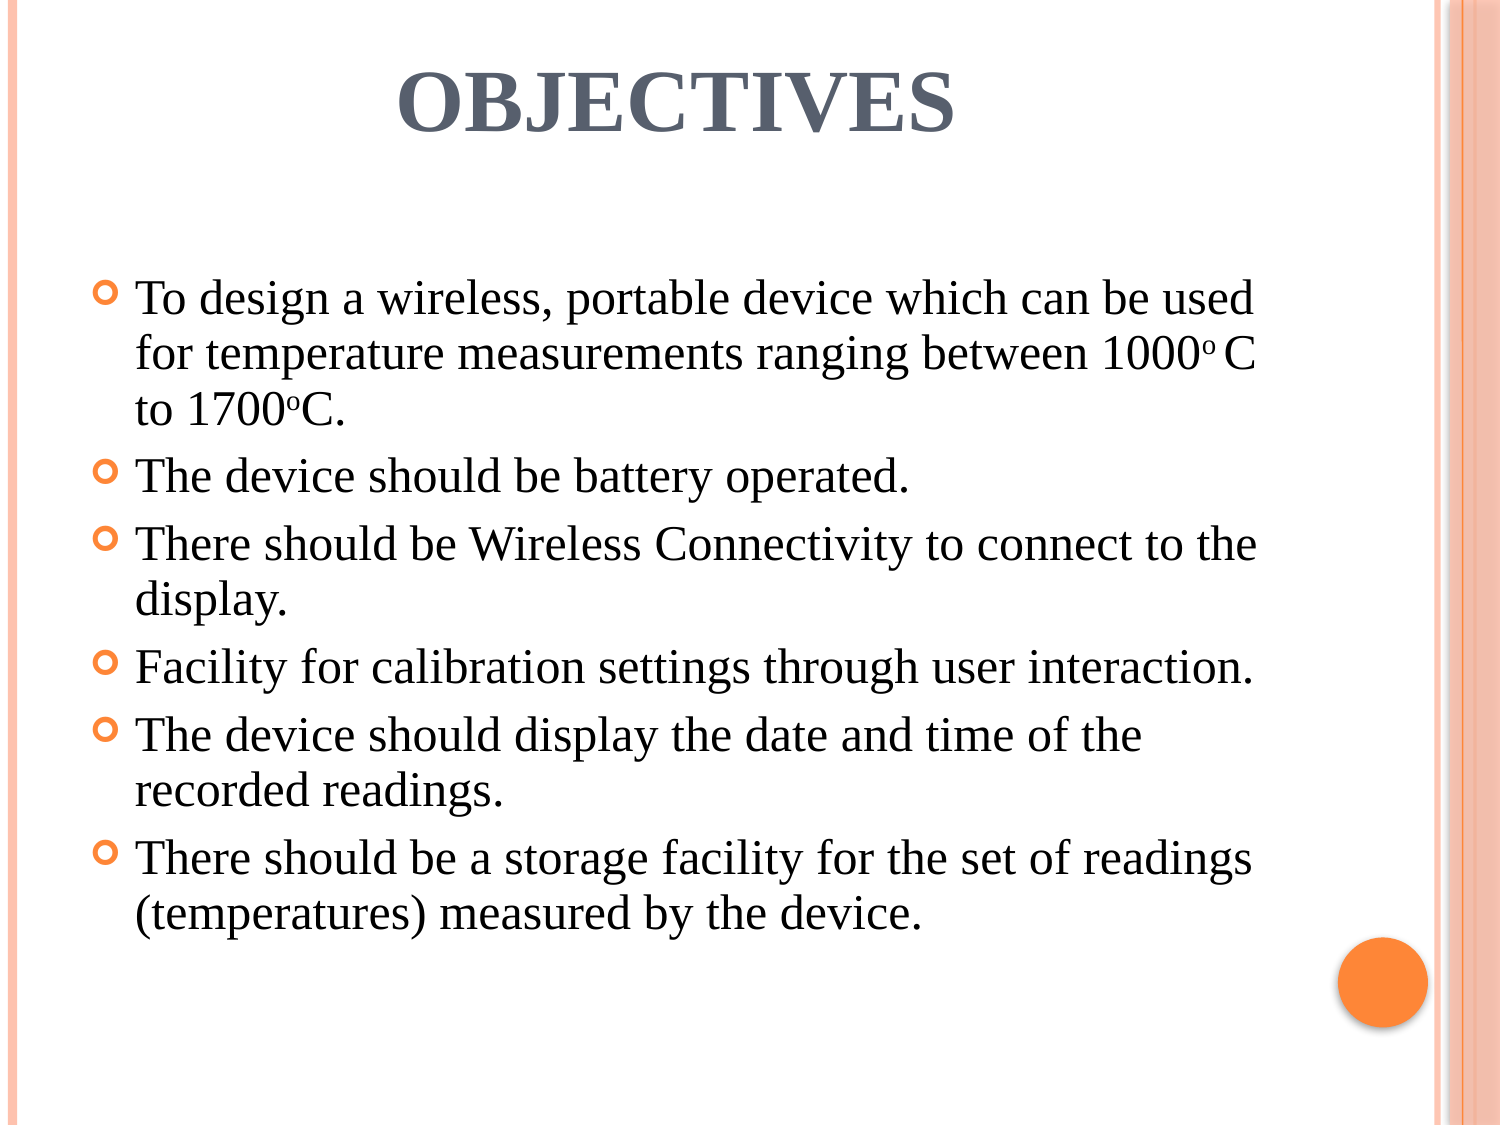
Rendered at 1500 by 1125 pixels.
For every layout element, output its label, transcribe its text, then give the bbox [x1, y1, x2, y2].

title Objectives [75, 45, 1300, 233]
list To design a wireless, portable device which can be used for temperature measurements ranging between 1000o C to 1700oC. The device should be battery operated. There should be Wireless Connectivity to connect to the display. Facility for calibration settings through user interaction. The device should display the date and time of the recorded readings. There should be a storage facility for the set of readings (temperatures) measured by the device. [75, 262, 1300, 1062]
